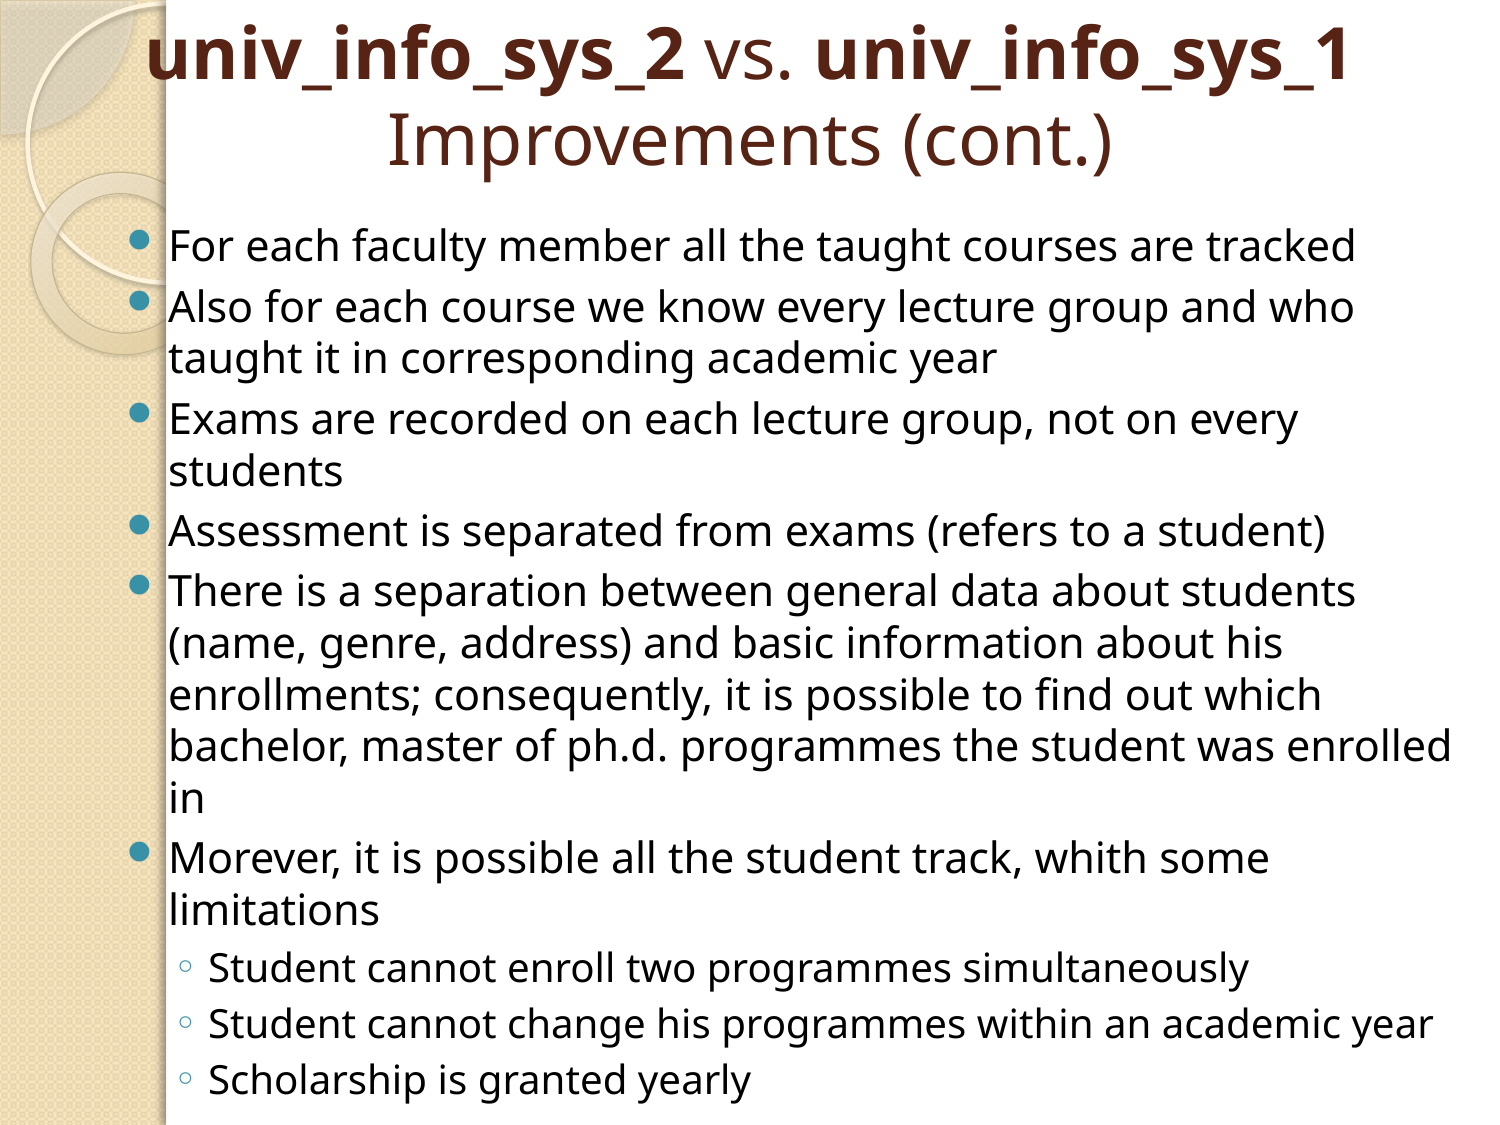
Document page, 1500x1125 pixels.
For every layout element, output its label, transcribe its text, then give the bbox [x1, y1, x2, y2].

title univ_info_sys_2 vs. univ_info_sys_1 Improvements (cont.) [0, 0, 1500, 188]
list For each faculty member all the taught courses are tracked Also for each course we know every lecture group and who taught it in corresponding academic year Exams are recorded on each lecture group, not on every students Assessment is separated from exams (refers to a student) There is a separation between general data about students (name, genre, address) and basic information about his enrollments; consequently, it is possible to find out which bachelor, master of ph.d. programmes the student was enrolled in Morever, it is possible all the student track, whith some limitations Student cannot enroll two programmes simultaneously Student cannot change his programmes within an academic year Scholarship is granted yearly [99, 211, 1500, 1113]
